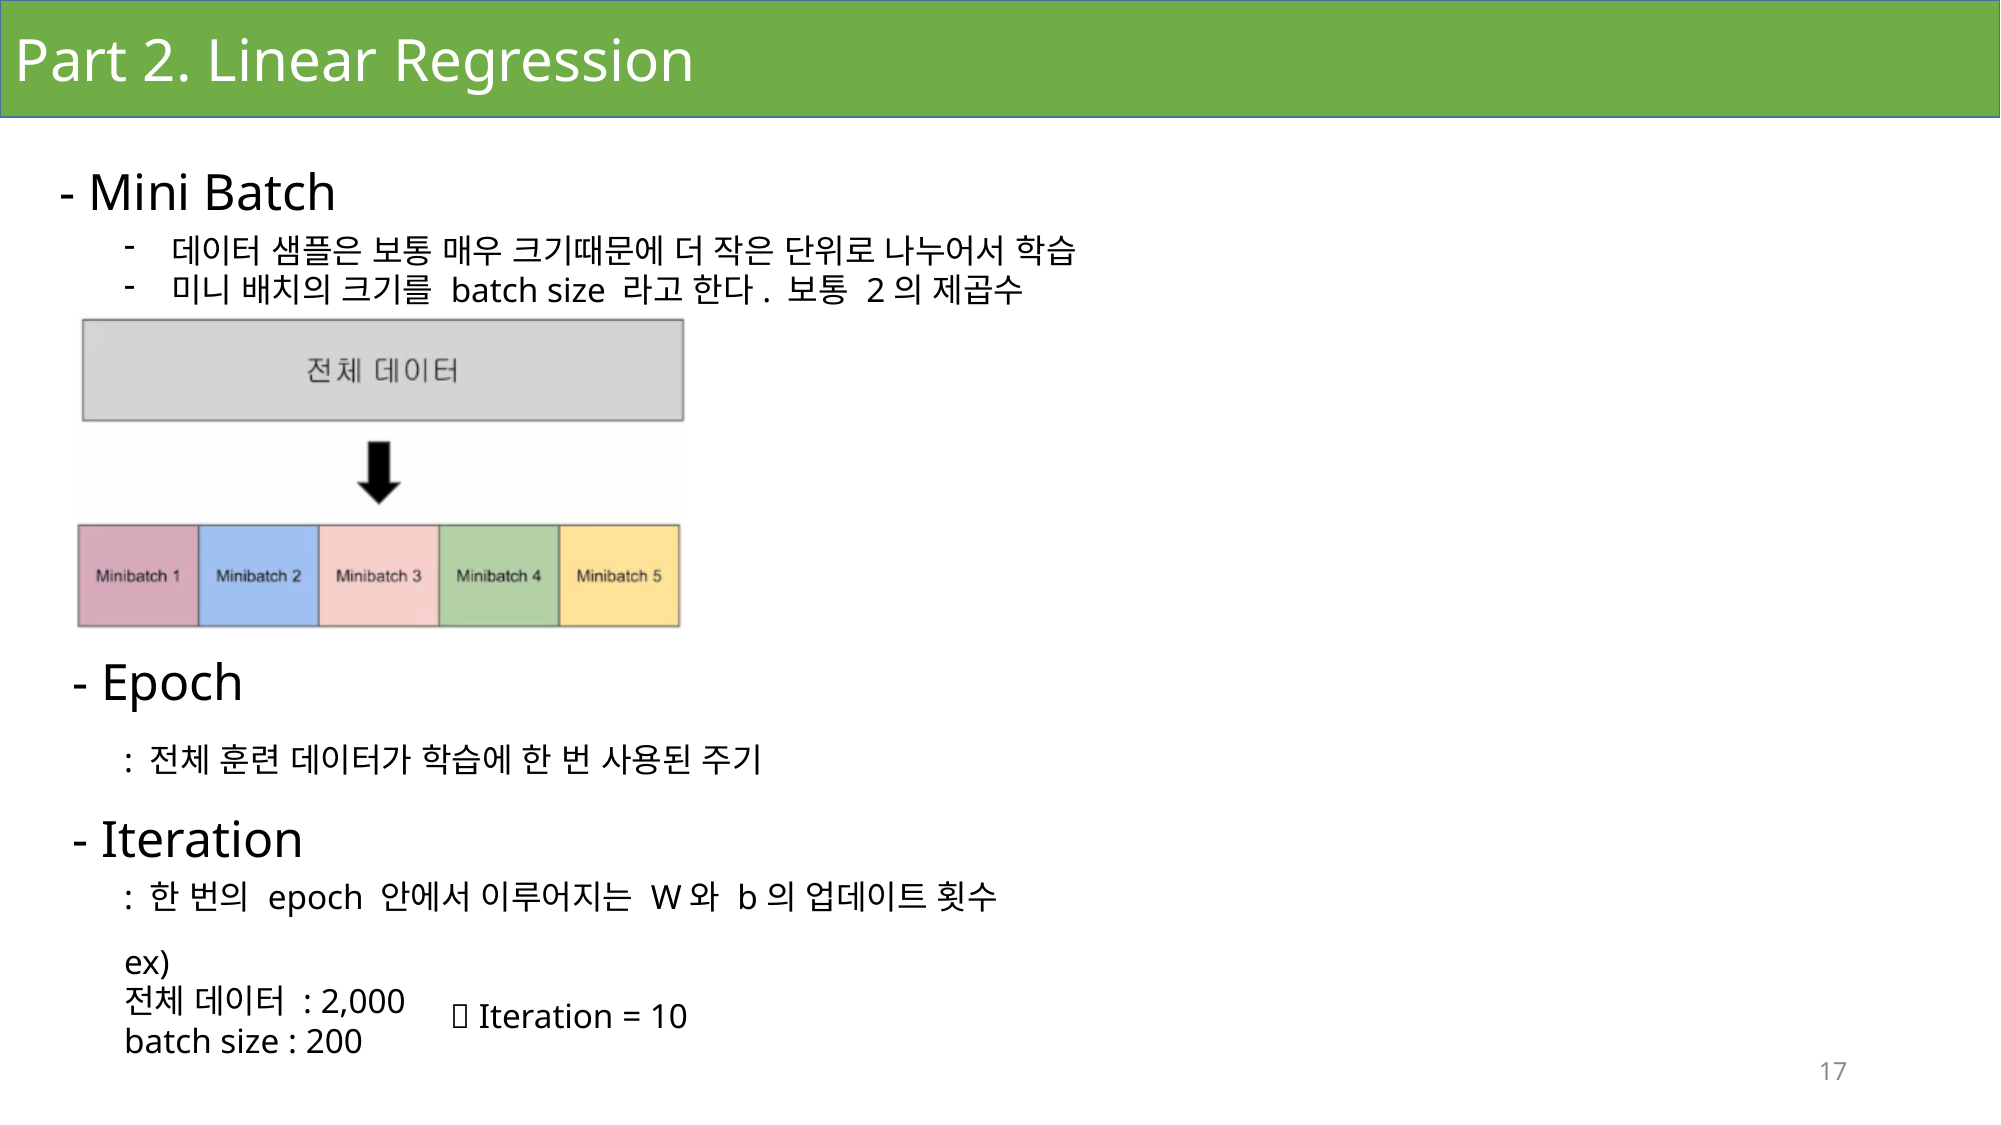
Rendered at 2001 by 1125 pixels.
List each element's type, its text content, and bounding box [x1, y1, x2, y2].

text_box : 전체 훈련 데이터가 학습에 한 번 사용된 주기 [109, 732, 1938, 787]
text_box - Mini Batch [44, 153, 367, 229]
text_box - Epoch [57, 642, 300, 718]
picture [76, 307, 686, 630]
text_box ex) 전체 데이터 : 2,000 batch size : 200 [109, 933, 436, 1068]
text_box : 한 번의 epoch 안에서 이루어지는 W와 b의 업데이트 횟수 [109, 869, 1069, 924]
text_box  Iteration = 10 [435, 988, 766, 1043]
text_box Part 2. Linear Regression [0, 0, 2000, 118]
slide_number 17 [1412, 1042, 1863, 1103]
text_box 데이터 샘플은 보통 매우 크기때문에 더 작은 단위로 나누어서 학습 미니 배치의 크기를 batch size 라고 한다. 보통 2의 제곱수 [109, 222, 1298, 317]
text_box - Iteration [57, 800, 324, 876]
